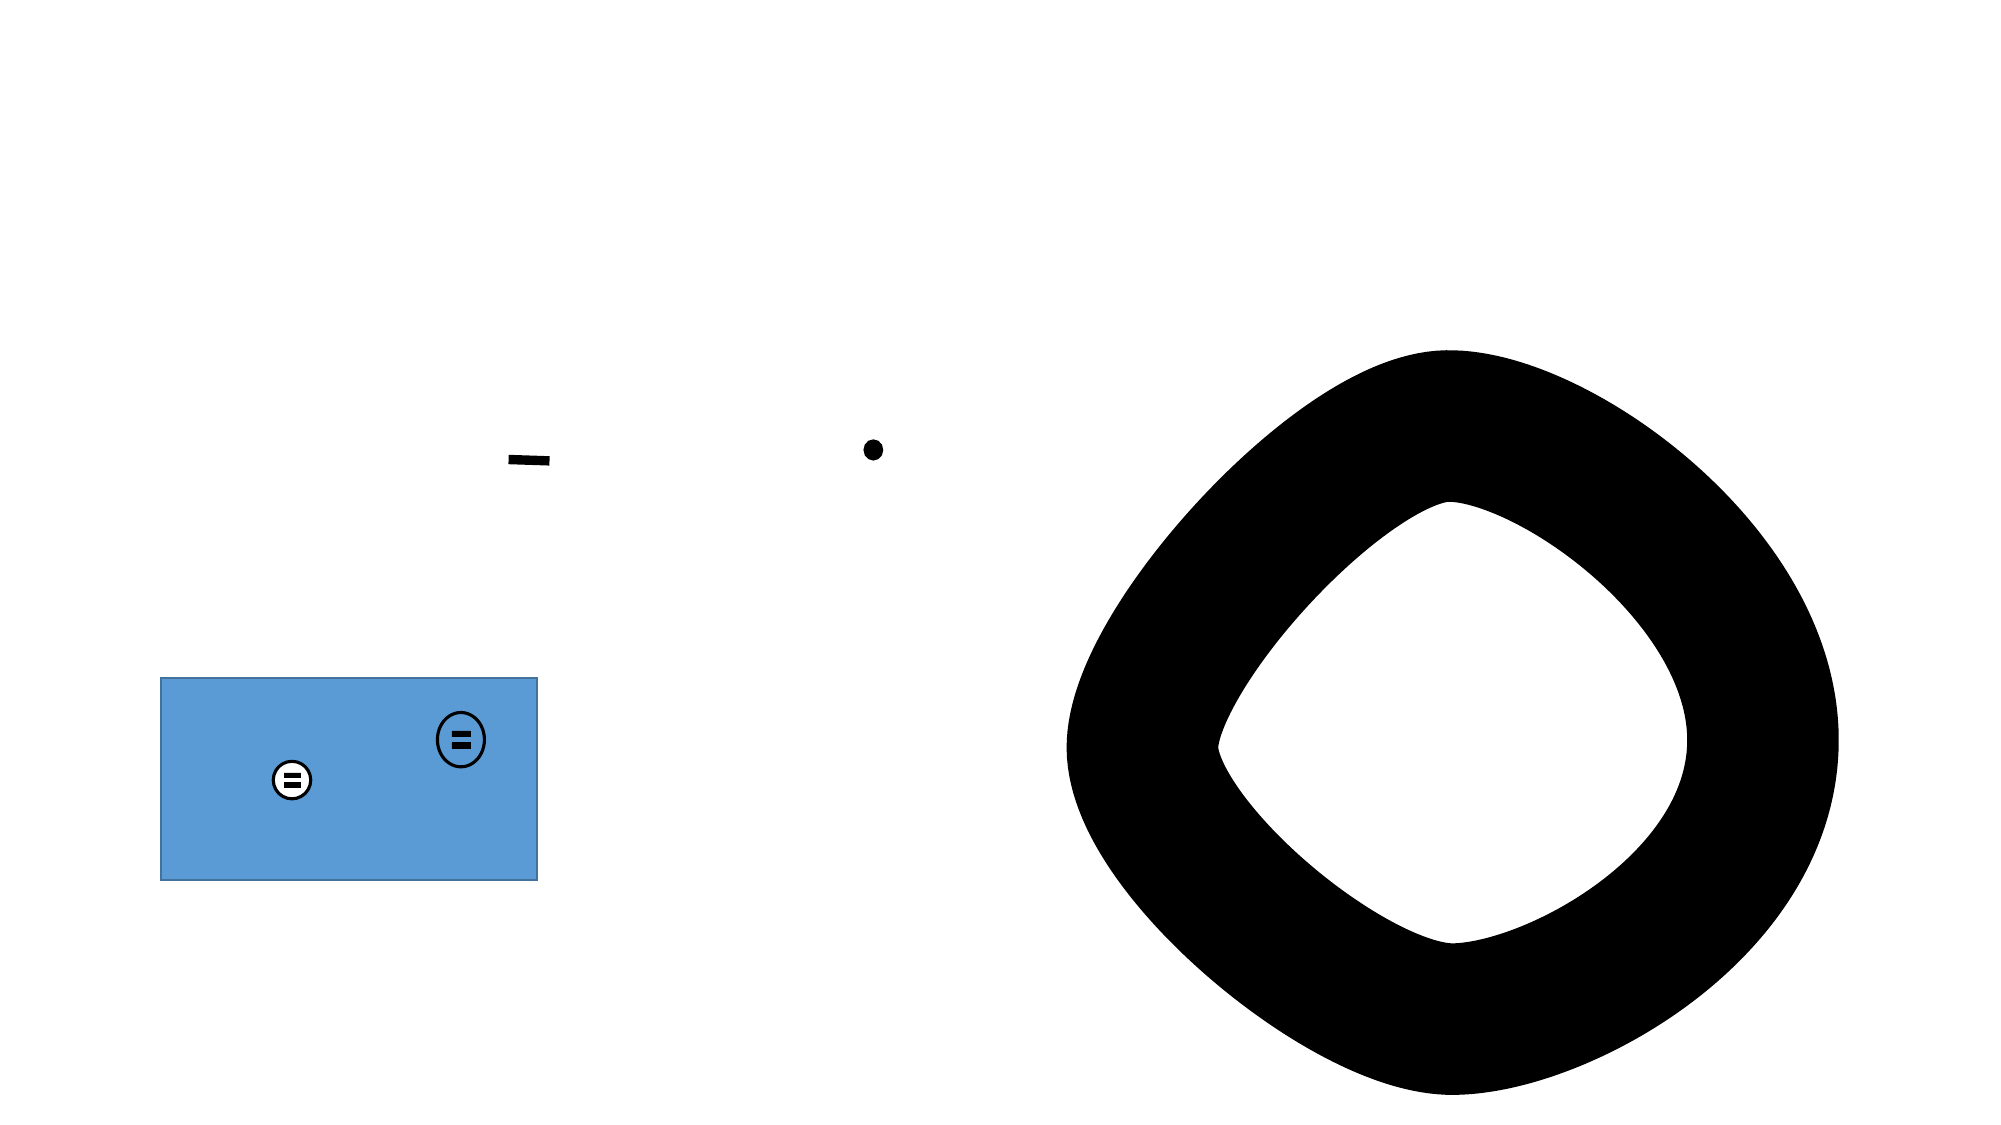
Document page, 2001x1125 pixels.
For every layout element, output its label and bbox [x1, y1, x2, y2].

text_box [160, 677, 538, 881]
text_box [451, 730, 471, 738]
text_box [436, 711, 486, 768]
text_box [863, 439, 884, 461]
text_box [451, 742, 471, 749]
text_box [1141, 424, 1765, 1021]
text_box [273, 761, 311, 799]
